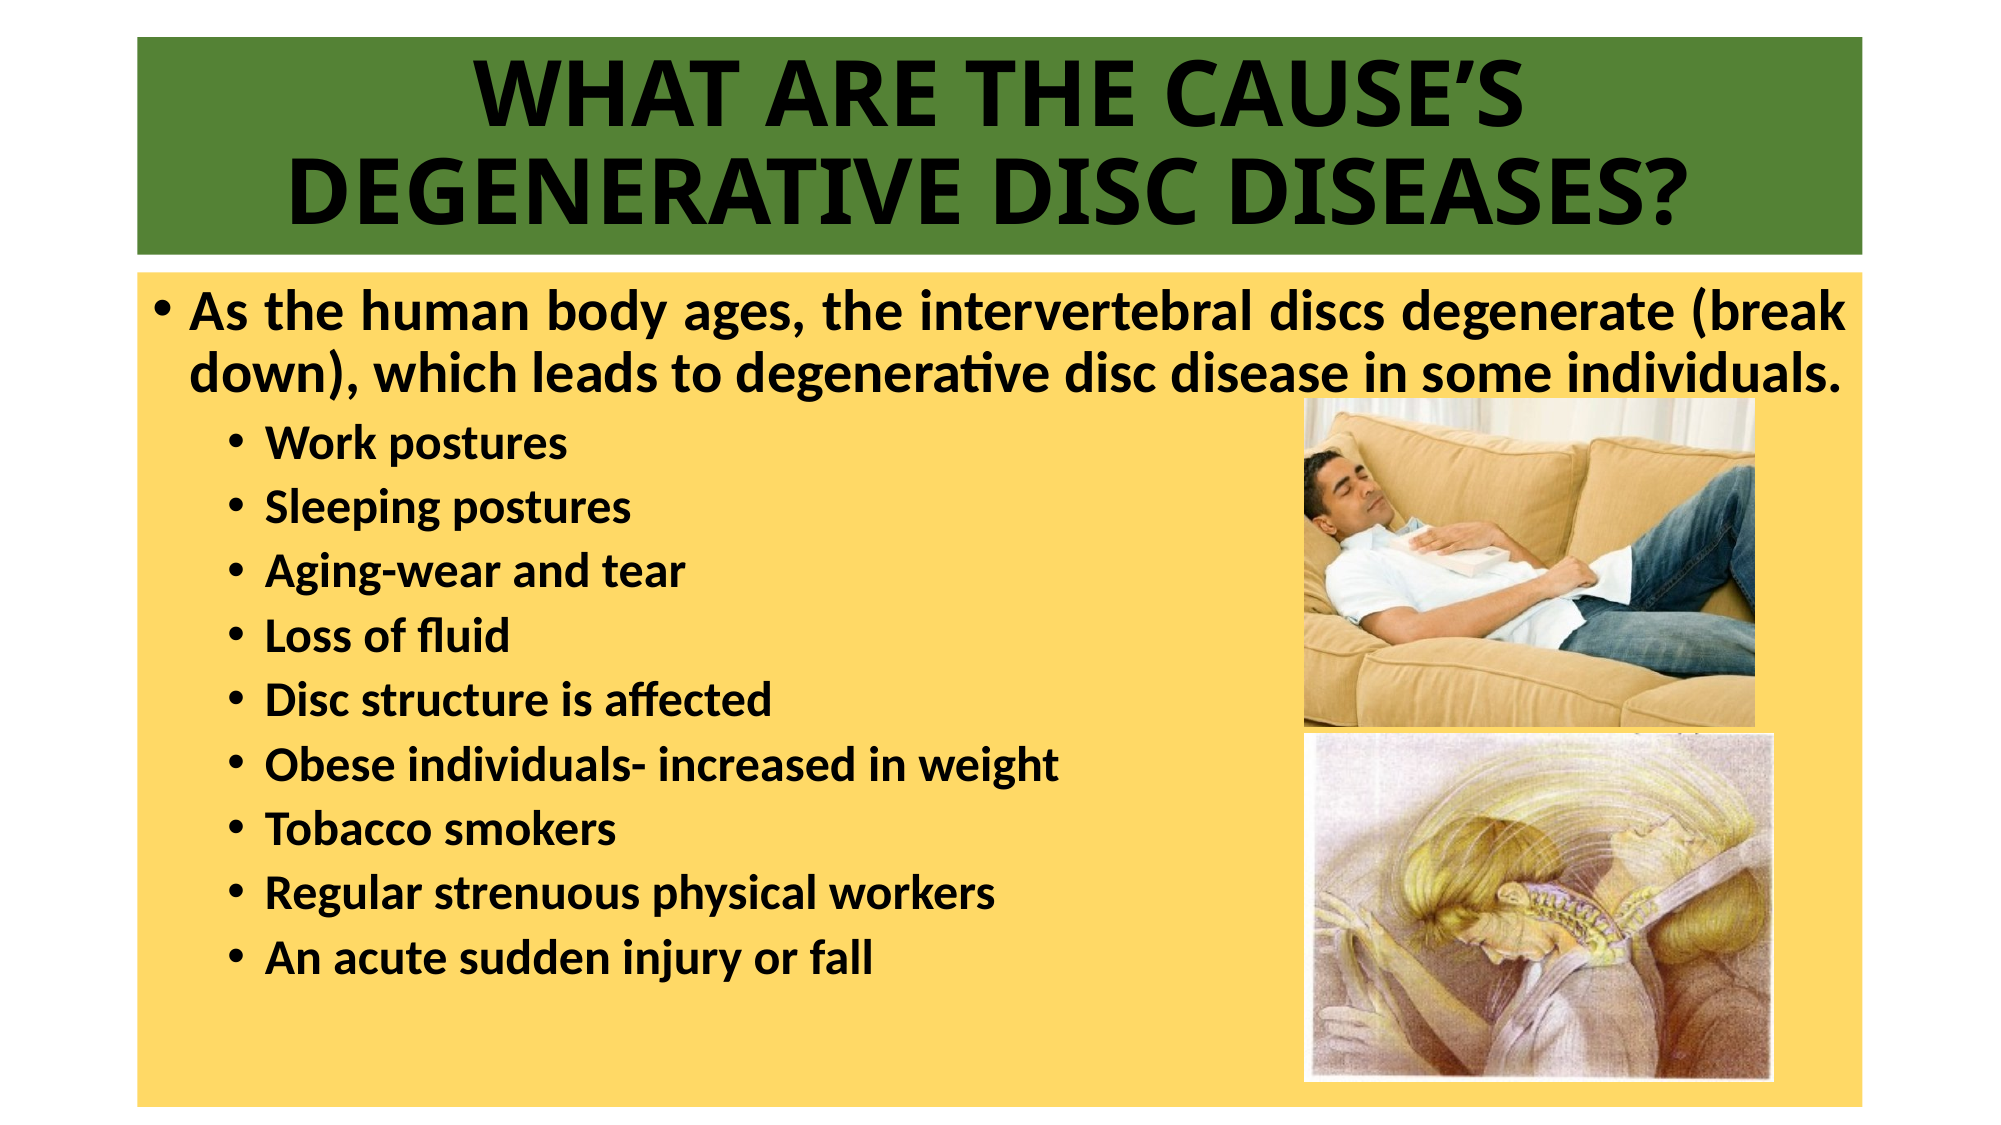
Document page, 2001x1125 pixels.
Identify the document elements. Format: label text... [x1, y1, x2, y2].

list As the human body ages, the intervertebral discs degenerate (break down), which leads to degenerative disc disease in some individuals. Work postures Sleeping postures Aging-wear and tear Loss of fluid Disc structure is affected Obese individuals- increased in weight Tobacco smokers Regular strenuous physical workers An acute sudden injury or fall [137, 272, 1863, 1107]
picture [1304, 733, 1774, 1082]
title WHAT ARE THE CAUSE’S DEGENERATIVE DISC DISEASES? [137, 37, 1863, 255]
picture [1304, 398, 1755, 727]
